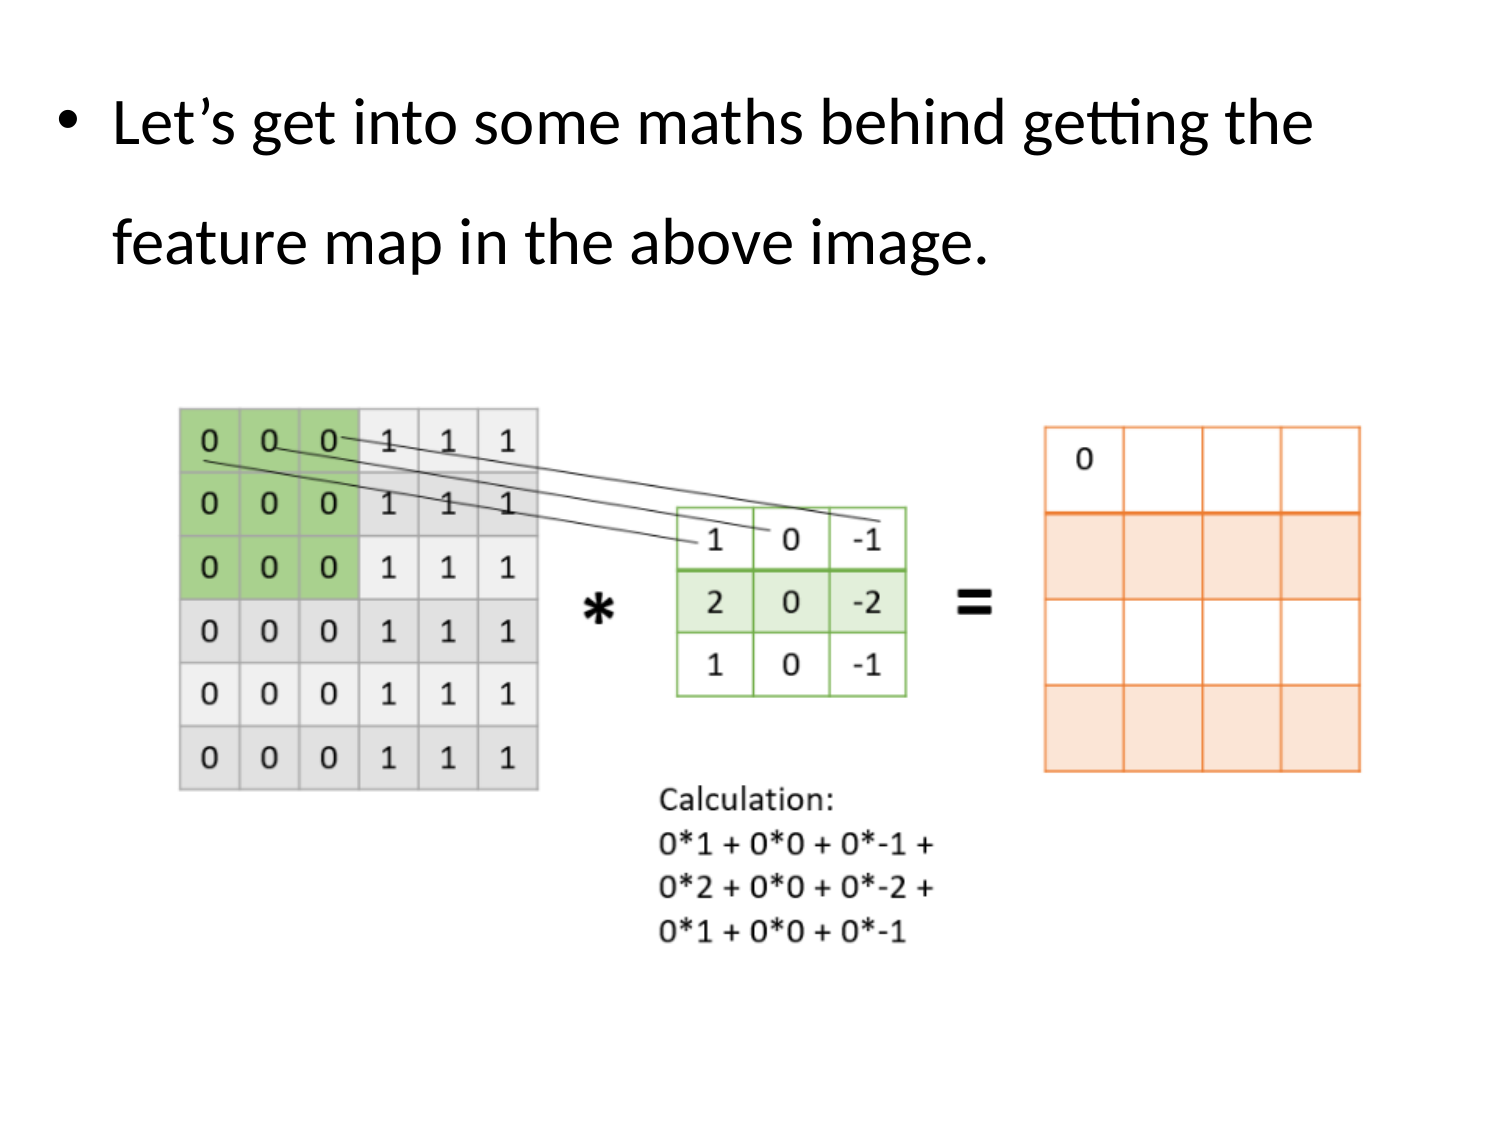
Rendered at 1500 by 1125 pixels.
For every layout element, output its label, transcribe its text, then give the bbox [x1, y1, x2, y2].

picture [159, 385, 1380, 953]
list Let’s get into some maths behind getting the feature map in the above image. [41, 30, 1459, 528]
